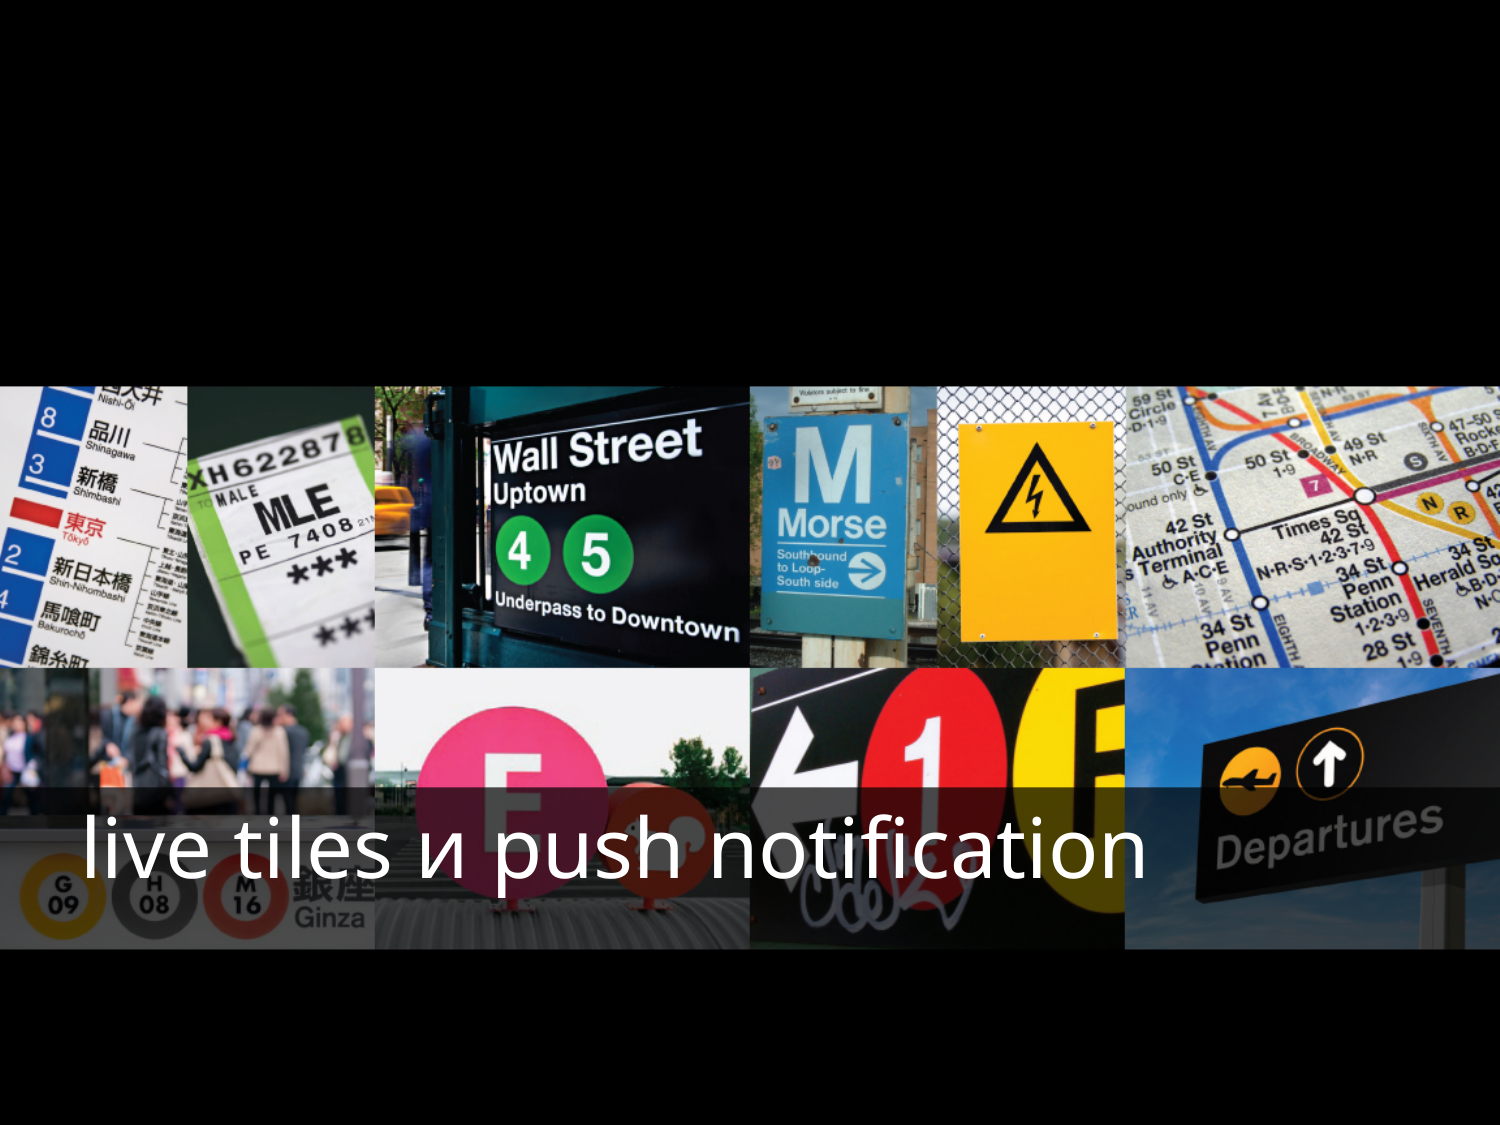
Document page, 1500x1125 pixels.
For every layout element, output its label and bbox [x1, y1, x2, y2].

picture [0, 105, 1500, 1020]
